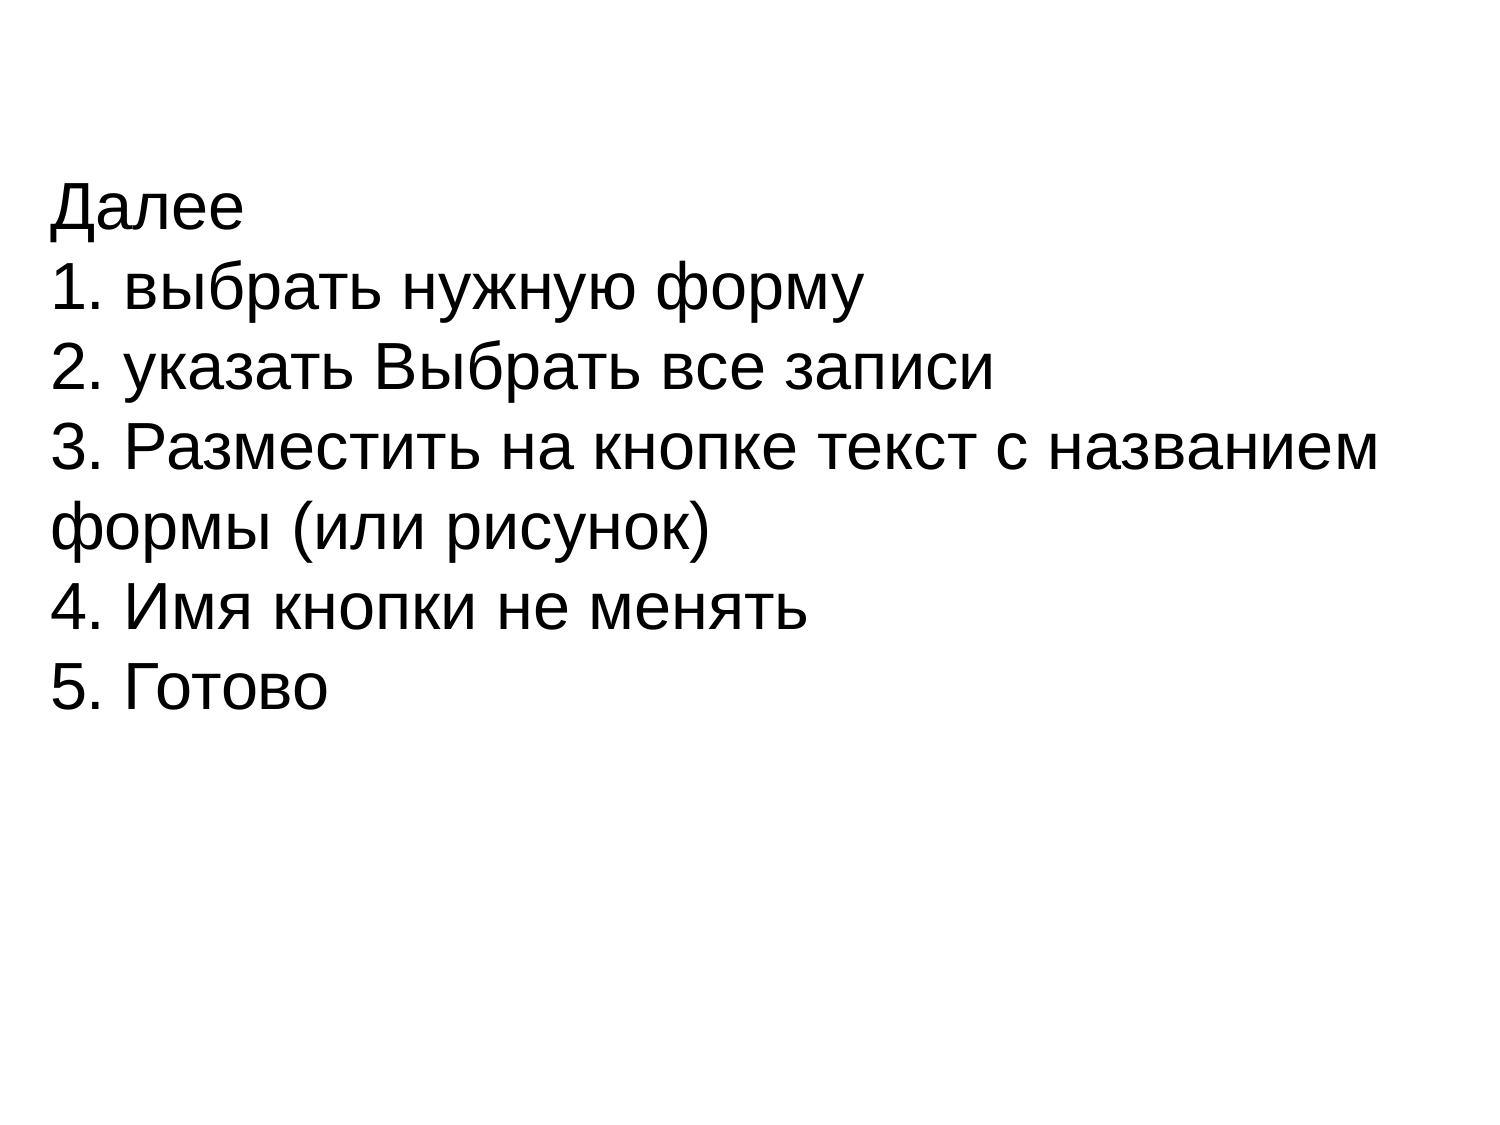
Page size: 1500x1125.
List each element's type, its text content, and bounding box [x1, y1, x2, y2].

text_box Далее 1. выбрать нужную форму 2. указать Выбрать все записи 3. Разместить на кнопке текст с названием формы (или рисунок) 4. Имя кнопки не менять 5. Готово [35, 155, 1477, 730]
